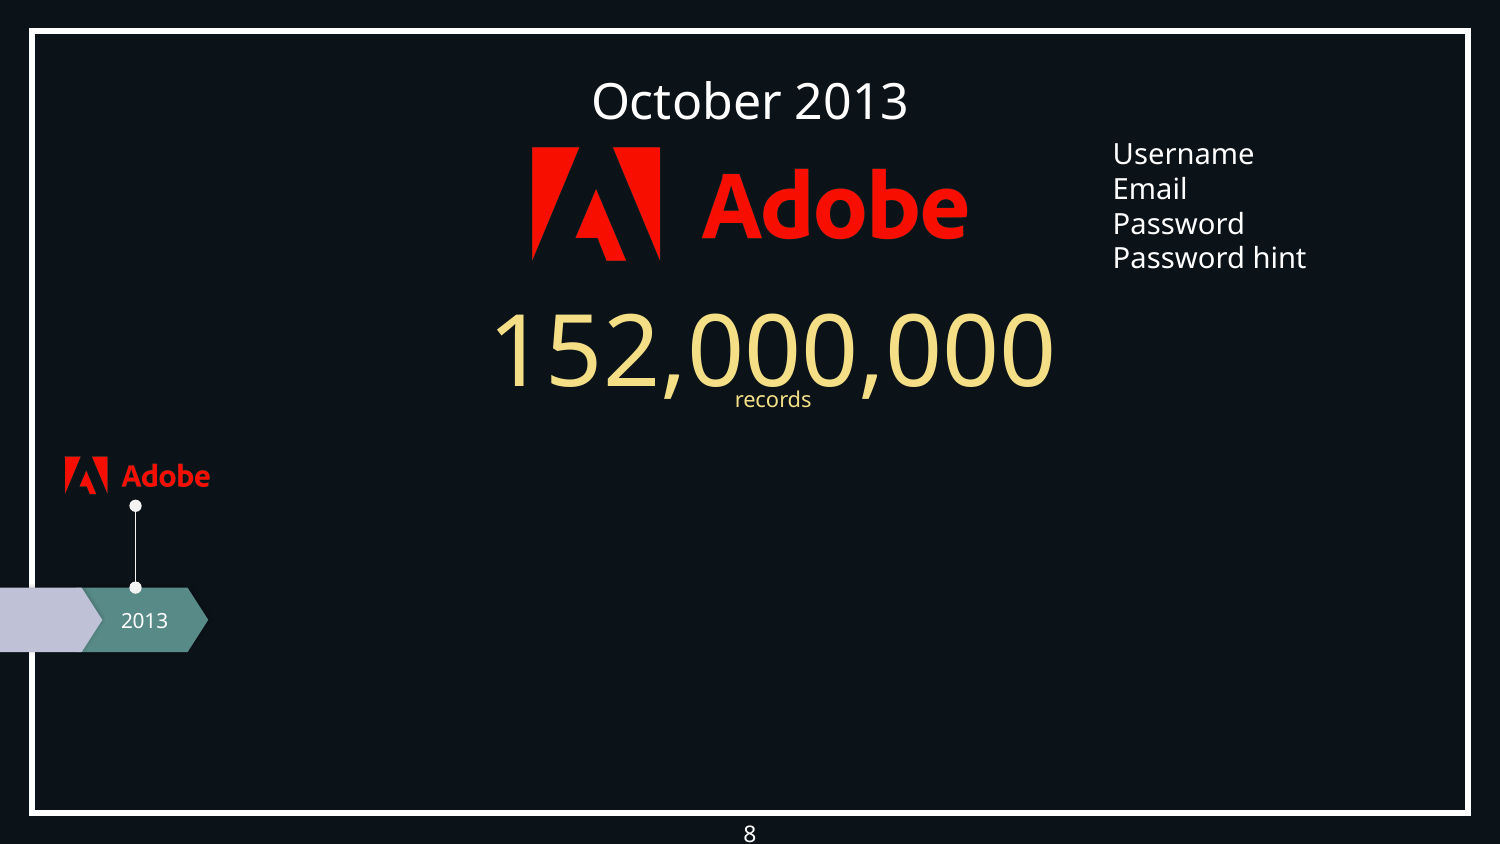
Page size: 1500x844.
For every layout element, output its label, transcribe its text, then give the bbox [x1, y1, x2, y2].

slide_number 8 [0, 804, 1500, 840]
text_box records [696, 375, 850, 422]
text_box Username Email Password Password hint [1098, 127, 1322, 283]
picture [492, 132, 1007, 276]
text_box 2013 [85, 587, 209, 653]
text_box 152,000,000 [400, 251, 1146, 442]
picture [51, 426, 223, 524]
list October 2013 [75, 54, 1425, 141]
text_box [0, 587, 103, 653]
